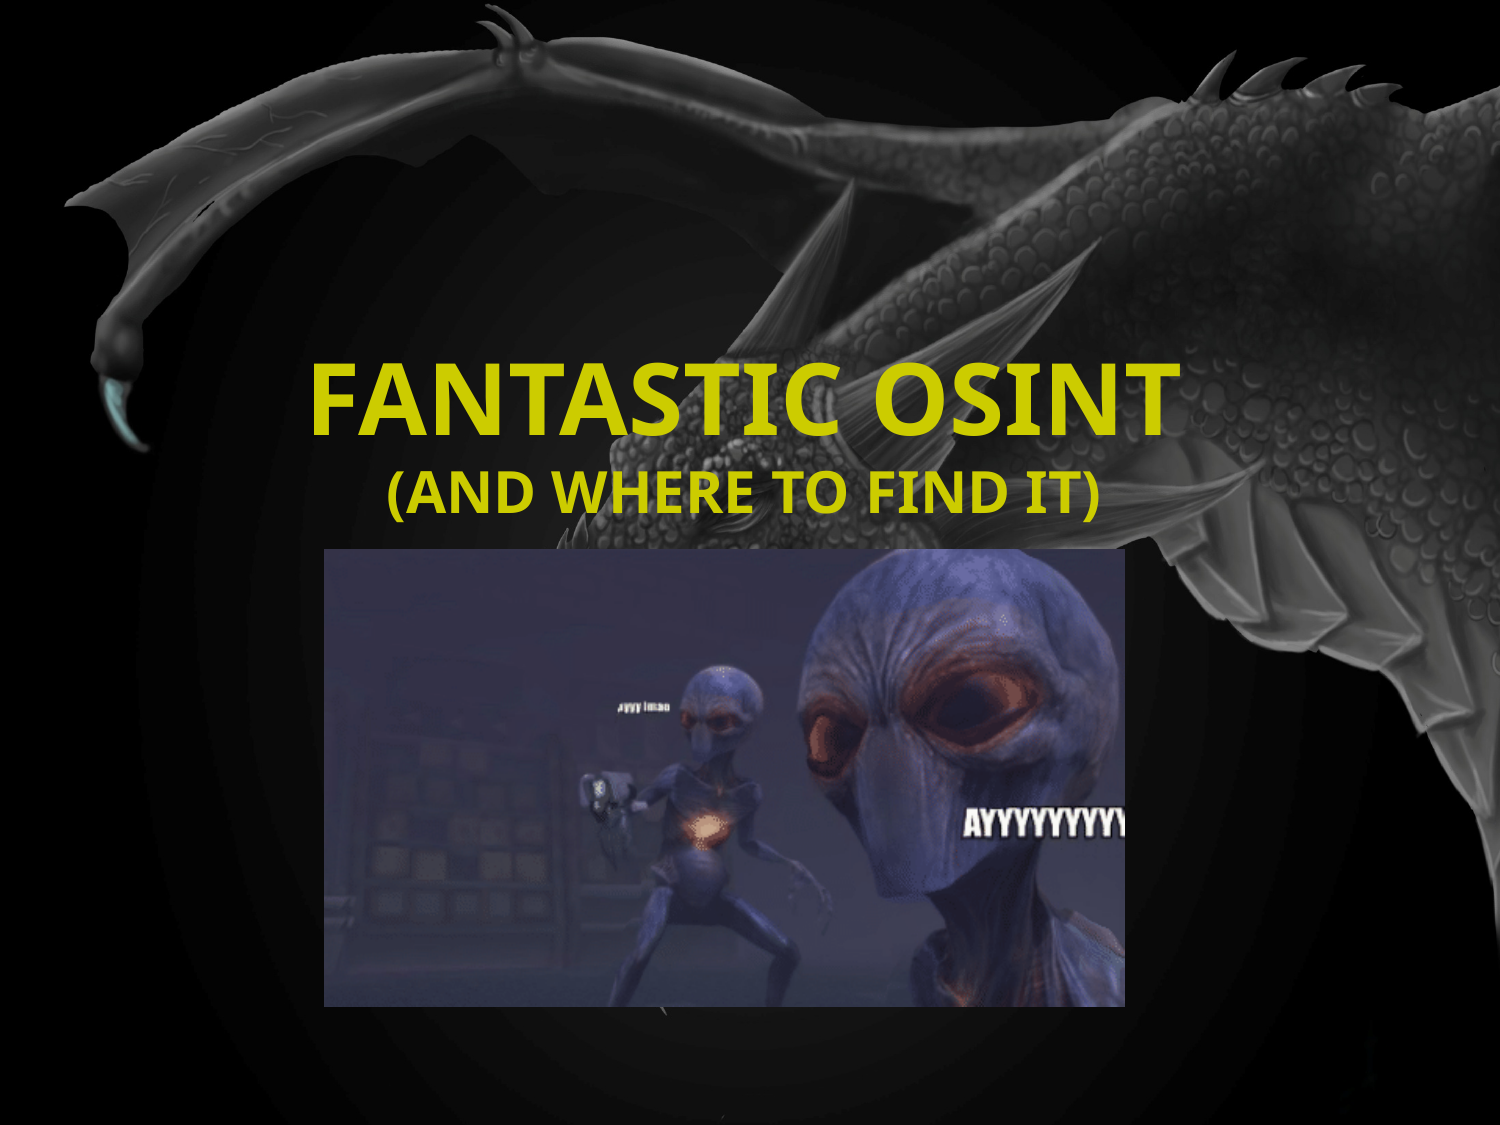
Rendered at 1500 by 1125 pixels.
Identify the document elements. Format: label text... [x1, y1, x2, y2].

picture [0, 0, 1500, 1125]
title Fantastic OSINT (and where to find it) [69, 224, 1420, 525]
